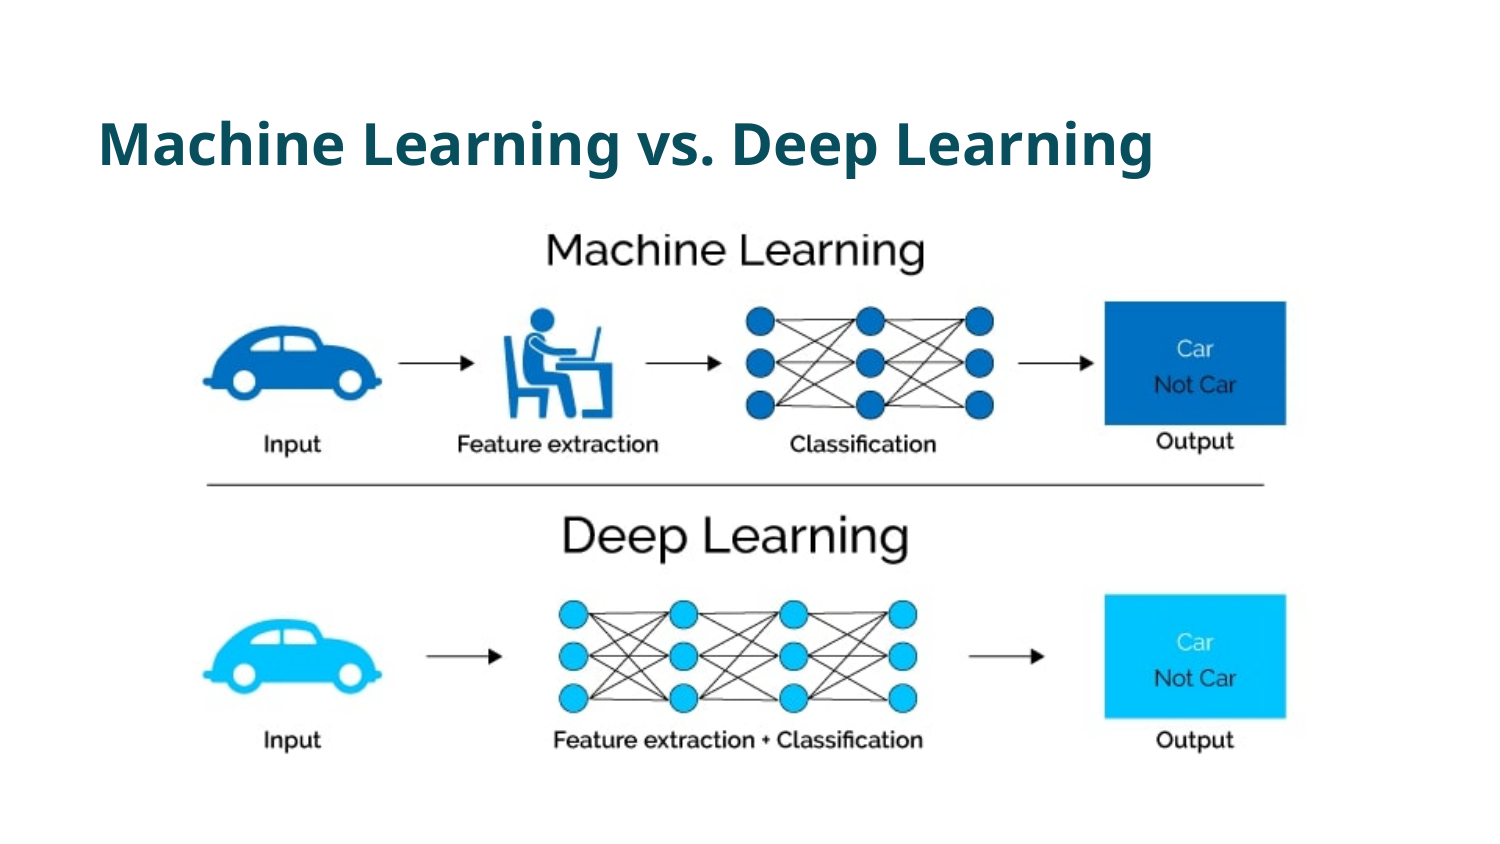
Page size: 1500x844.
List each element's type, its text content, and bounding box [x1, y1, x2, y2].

picture [193, 221, 1307, 786]
title Machine Learning vs. Deep Learning [89, 103, 1389, 182]
